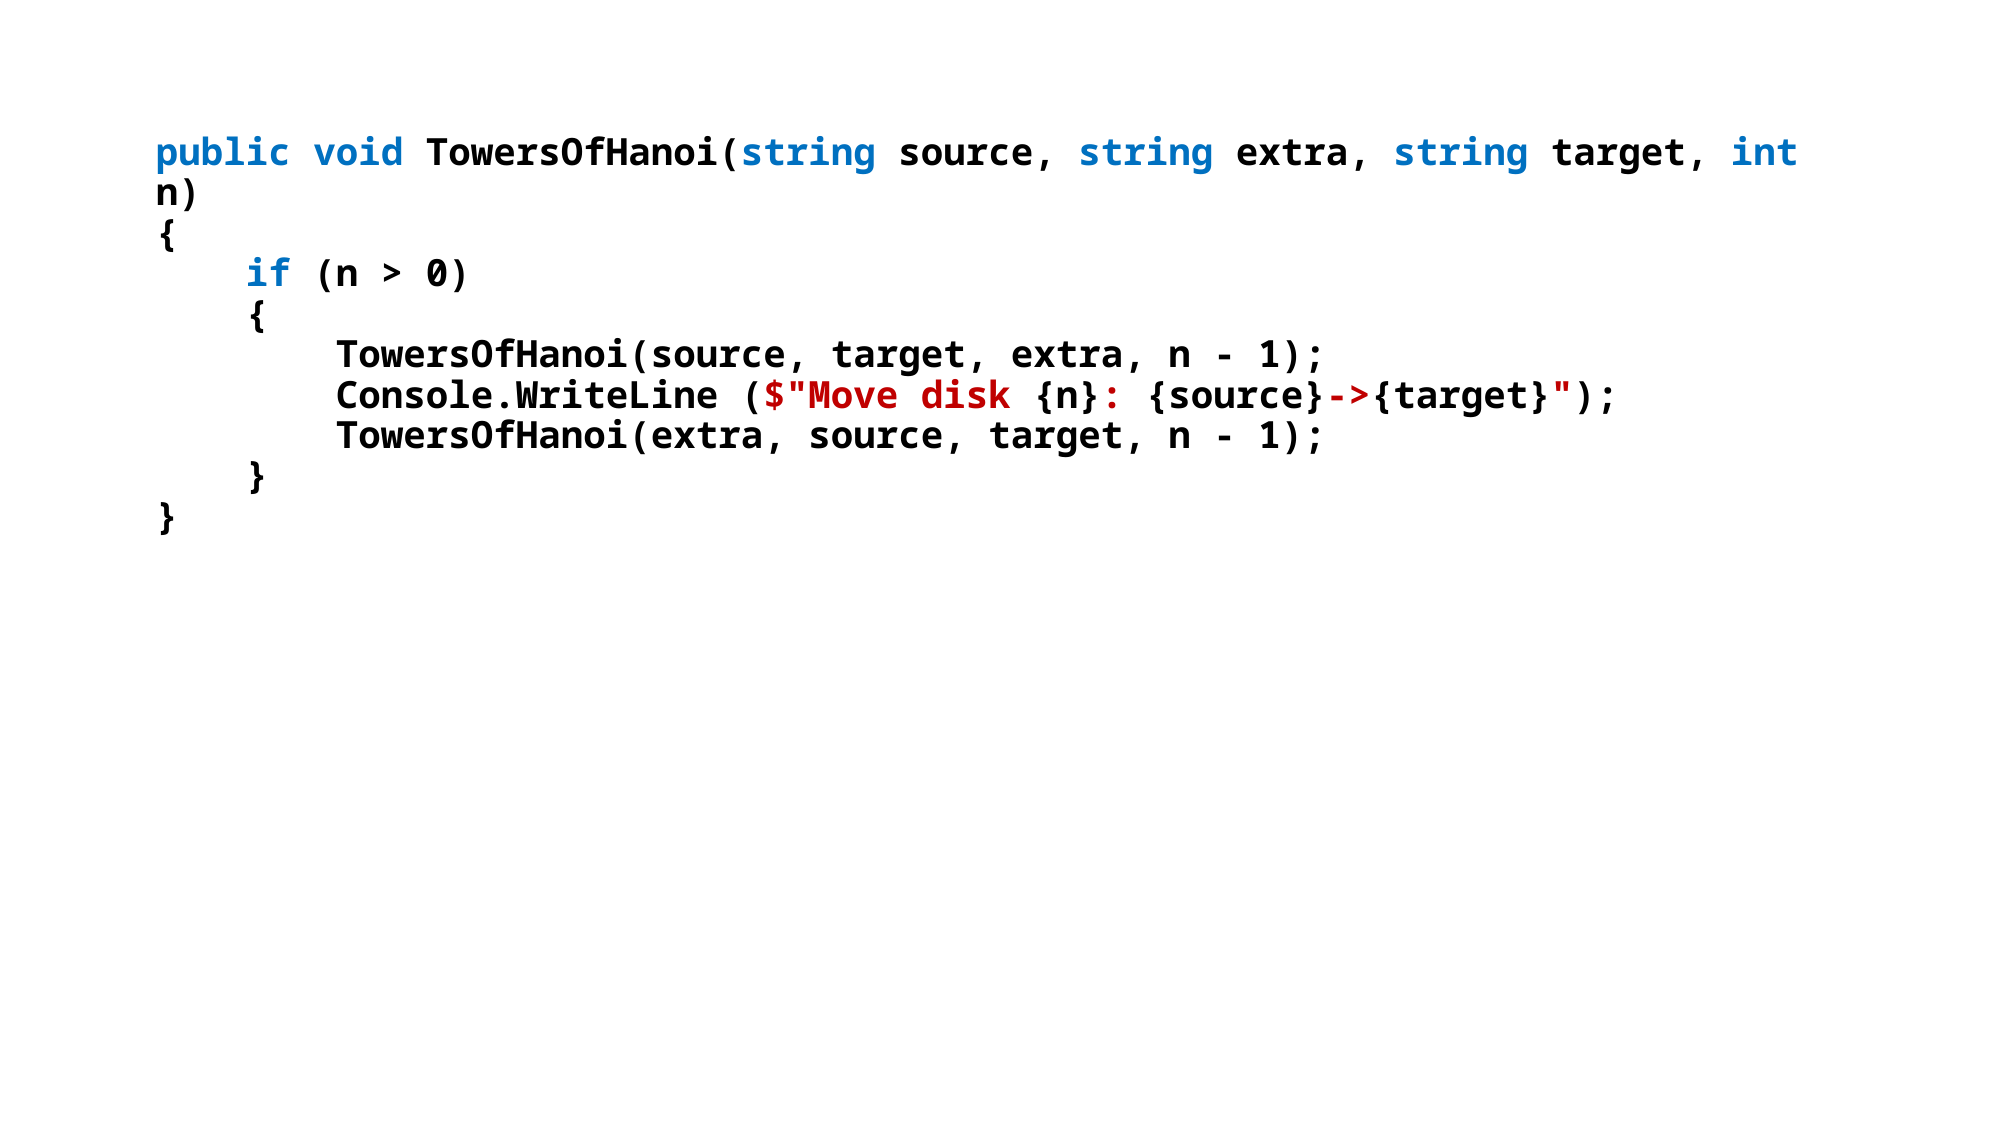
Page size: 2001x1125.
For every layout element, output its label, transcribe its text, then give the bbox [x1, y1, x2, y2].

list public void TowersOfHanoi(string source, string extra, string target, int n) { if (n > 0) { TowersOfHanoi(source, target, extra, n - 1); Console.WriteLine ($"Move disk {n}: {source}->{target}"); TowersOfHanoi(extra, source, target, n - 1); } } [140, 125, 1866, 1014]
